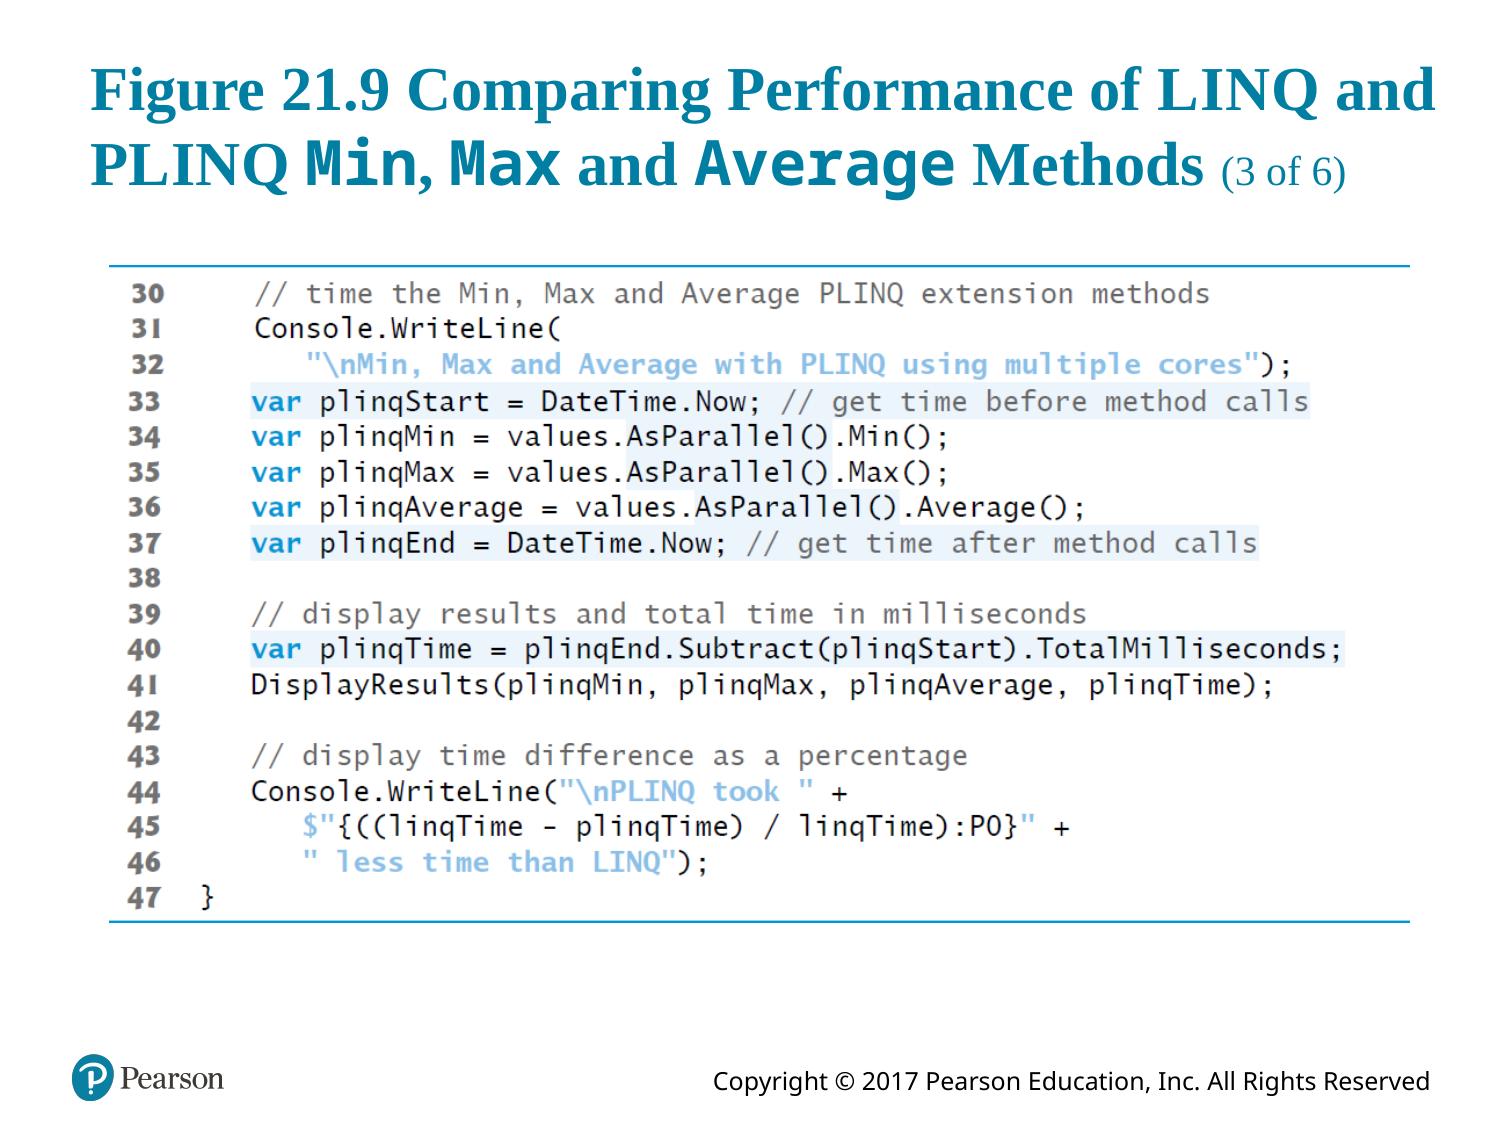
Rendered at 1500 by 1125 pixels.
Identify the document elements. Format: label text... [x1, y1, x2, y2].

title Figure 21.9 Comparing Performance of L I N Q and P L I N Q Min, Max and Average Methods (3 of 6) [75, 37, 1466, 213]
picture [109, 268, 1410, 920]
picture [72, 1087, 83, 1101]
picture [72, 1054, 88, 1070]
picture [80, 1063, 106, 1088]
picture [98, 1054, 224, 1101]
